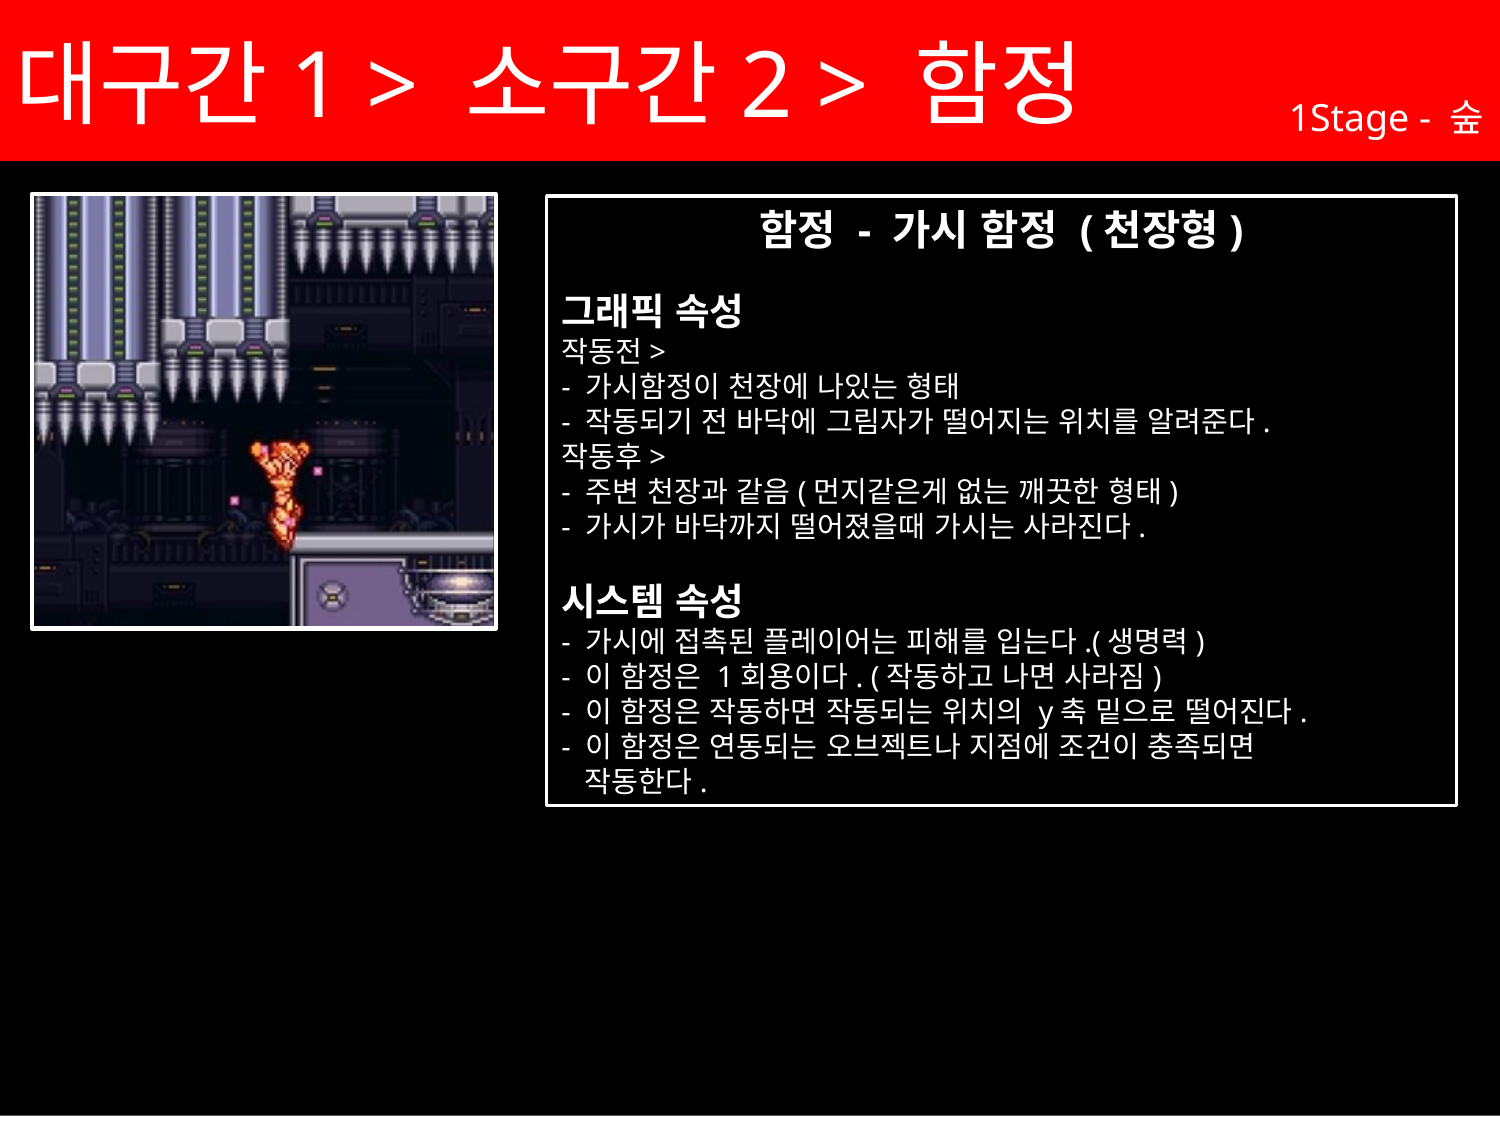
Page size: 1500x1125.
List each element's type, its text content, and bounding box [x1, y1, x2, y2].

picture [33, 195, 494, 627]
title 대구간1 > 소구간2 > 함정 [0, 0, 1500, 161]
text_box 1Stage - 숲 [1273, 86, 1500, 146]
text_box 함정 - 가시 함정 (천장형) 그래픽 속성 작동전> - 가시함정이 천장에 나있는 형태 - 작동되기 전 바닥에 그림자가 떨어지는 위치를 알려준다. 작동후> - 주변 천장과 같음(먼지같은게 없는 깨끗한 형태) - 가시가 바닥까지 떨어졌을때 가시는 사라진다. 시스템 속성 - 가시에 접촉된 플레이어는 피해를 입는다.(생명력) - 이 함정은 1회용이다. (작동하고 나면 사라짐) - 이 함정은 작동하면 작동되는 위치의 y축 밑으로 떨어진다. - 이 함정은 연동되는 오브젝트나 지점에 조건이 충족되면 작동한다. [546, 195, 1457, 806]
text_box [0, 161, 1500, 1116]
